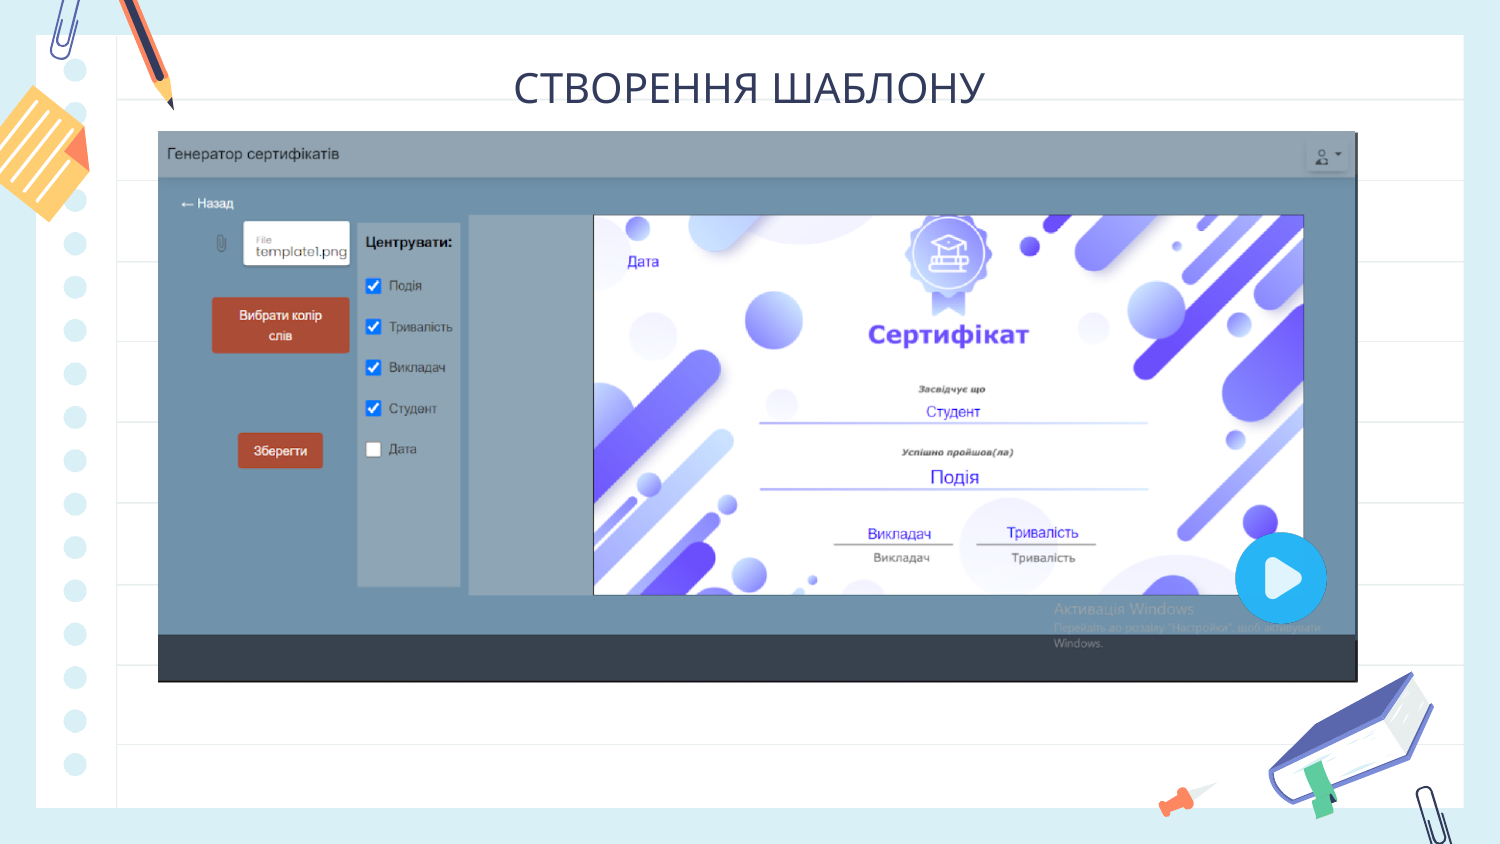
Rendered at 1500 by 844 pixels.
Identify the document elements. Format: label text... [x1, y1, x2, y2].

picture [53, 37, 70, 57]
title СТВОРЕННЯ ШАБЛОНУ [118, 47, 1382, 142]
picture [36, 35, 1464, 808]
picture [1419, 788, 1435, 808]
picture [59, 35, 68, 44]
